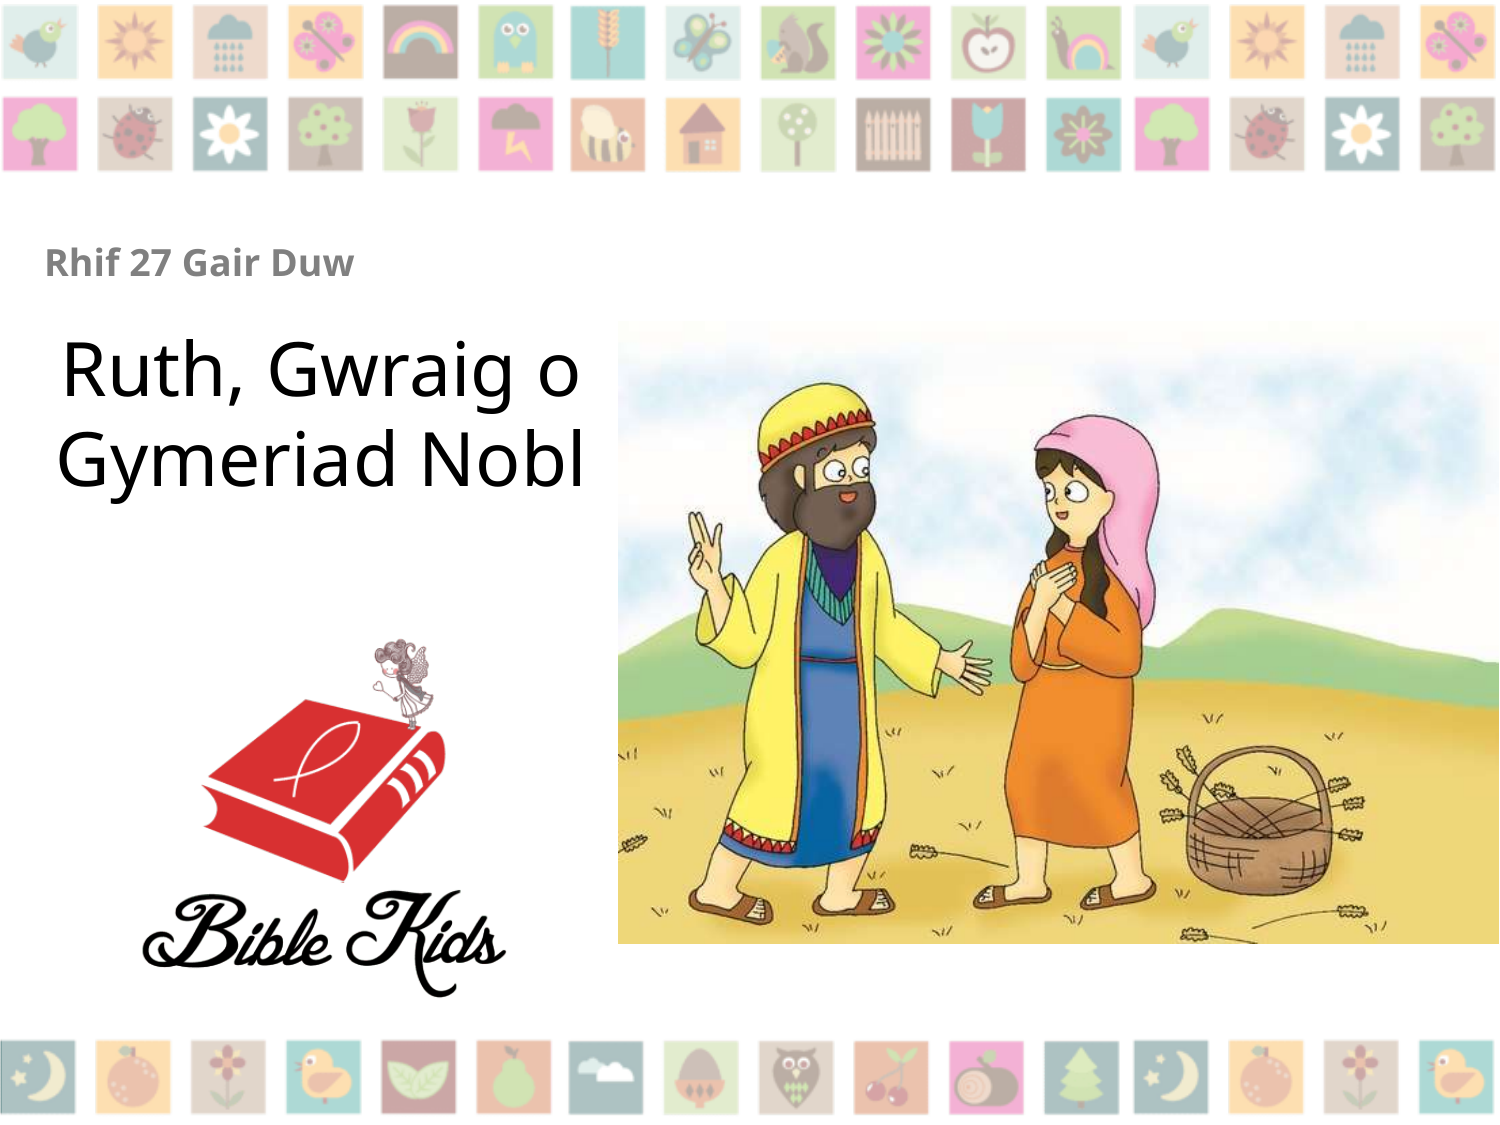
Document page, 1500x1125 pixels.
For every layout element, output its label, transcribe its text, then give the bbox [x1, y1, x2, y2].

picture [618, 321, 1500, 945]
text_box Ruth, Gwraig o Gymeriad Nobl [0, 314, 644, 510]
text_box Rhif 27 Gair Duw [29, 231, 543, 292]
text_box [0, 1028, 1500, 1118]
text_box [0, 3, 1500, 181]
picture [117, 600, 544, 1027]
